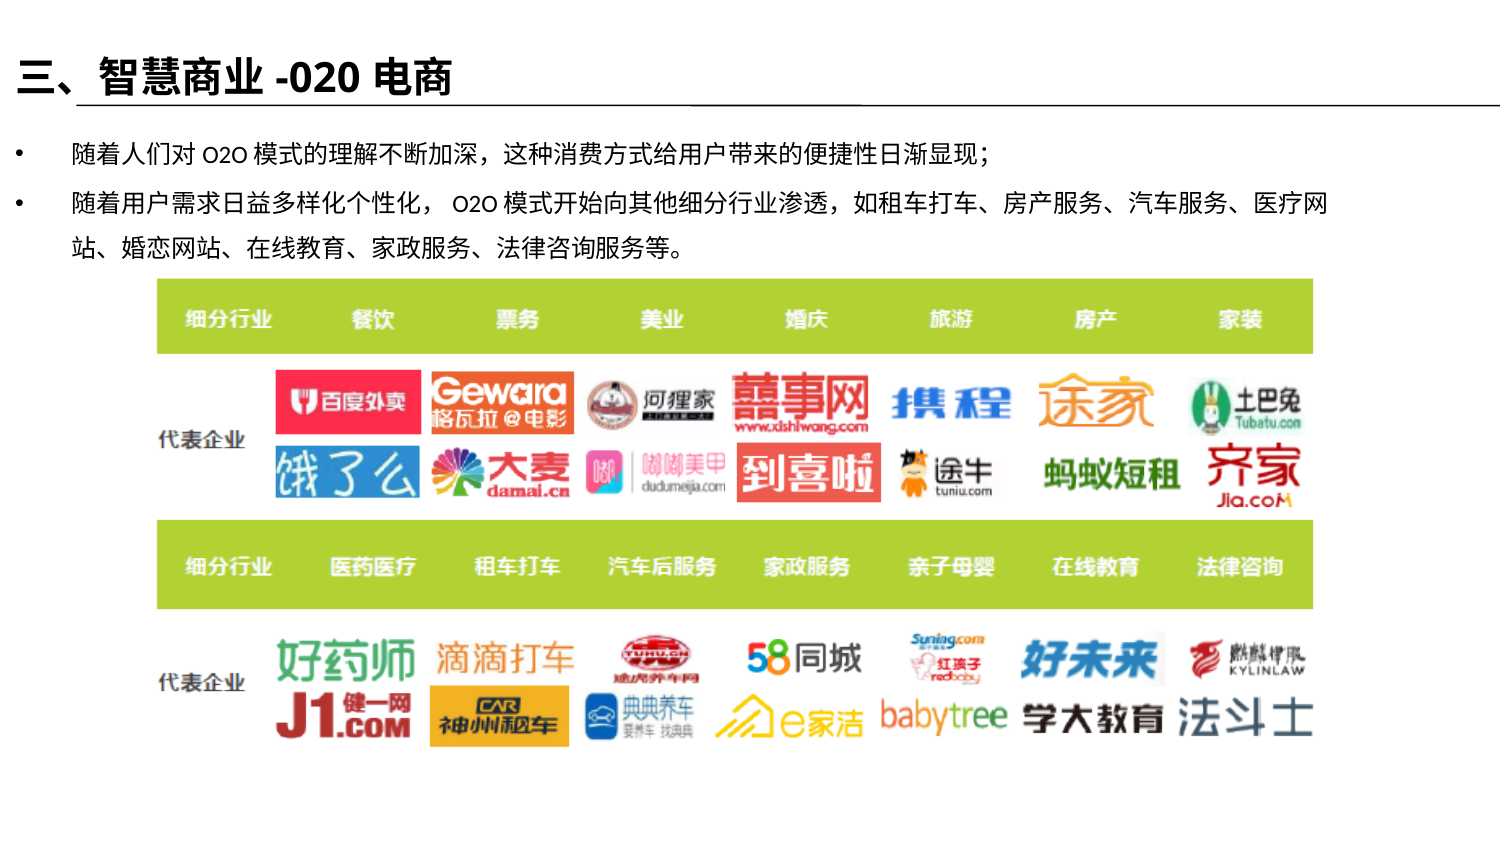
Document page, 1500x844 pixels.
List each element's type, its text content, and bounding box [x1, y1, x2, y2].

picture [149, 259, 1338, 752]
title 三、智慧商业-020电商 [0, 28, 1350, 98]
list 随着人们对O2O模式的理解不断加深，这种消费方式给用户带来的便捷性日渐显现； 随着用户需求日益多样化个性化，O2O模式开始向其他细分行业渗透，如租车打车、房产服务、汽车服务、医疗网站、婚恋网站、在线教育、家政服务、法律咨询服务等。 [0, 115, 1352, 606]
